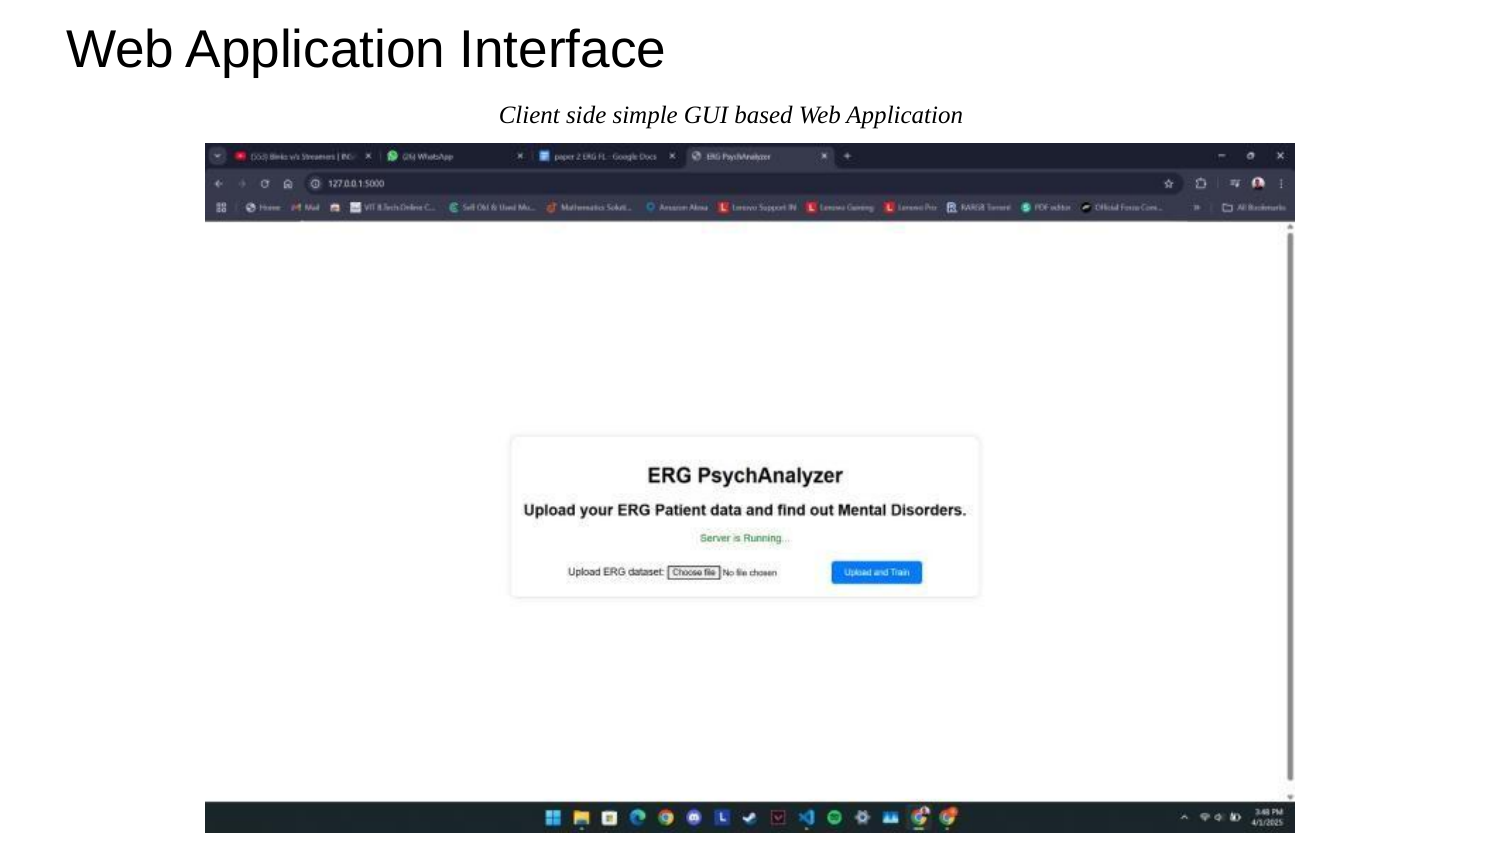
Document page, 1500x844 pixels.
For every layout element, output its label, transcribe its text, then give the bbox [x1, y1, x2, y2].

text_box Client side simple GUI based Web Application [360, 83, 1140, 142]
title Web Application Interface [51, 0, 1449, 94]
picture [205, 143, 1295, 833]
